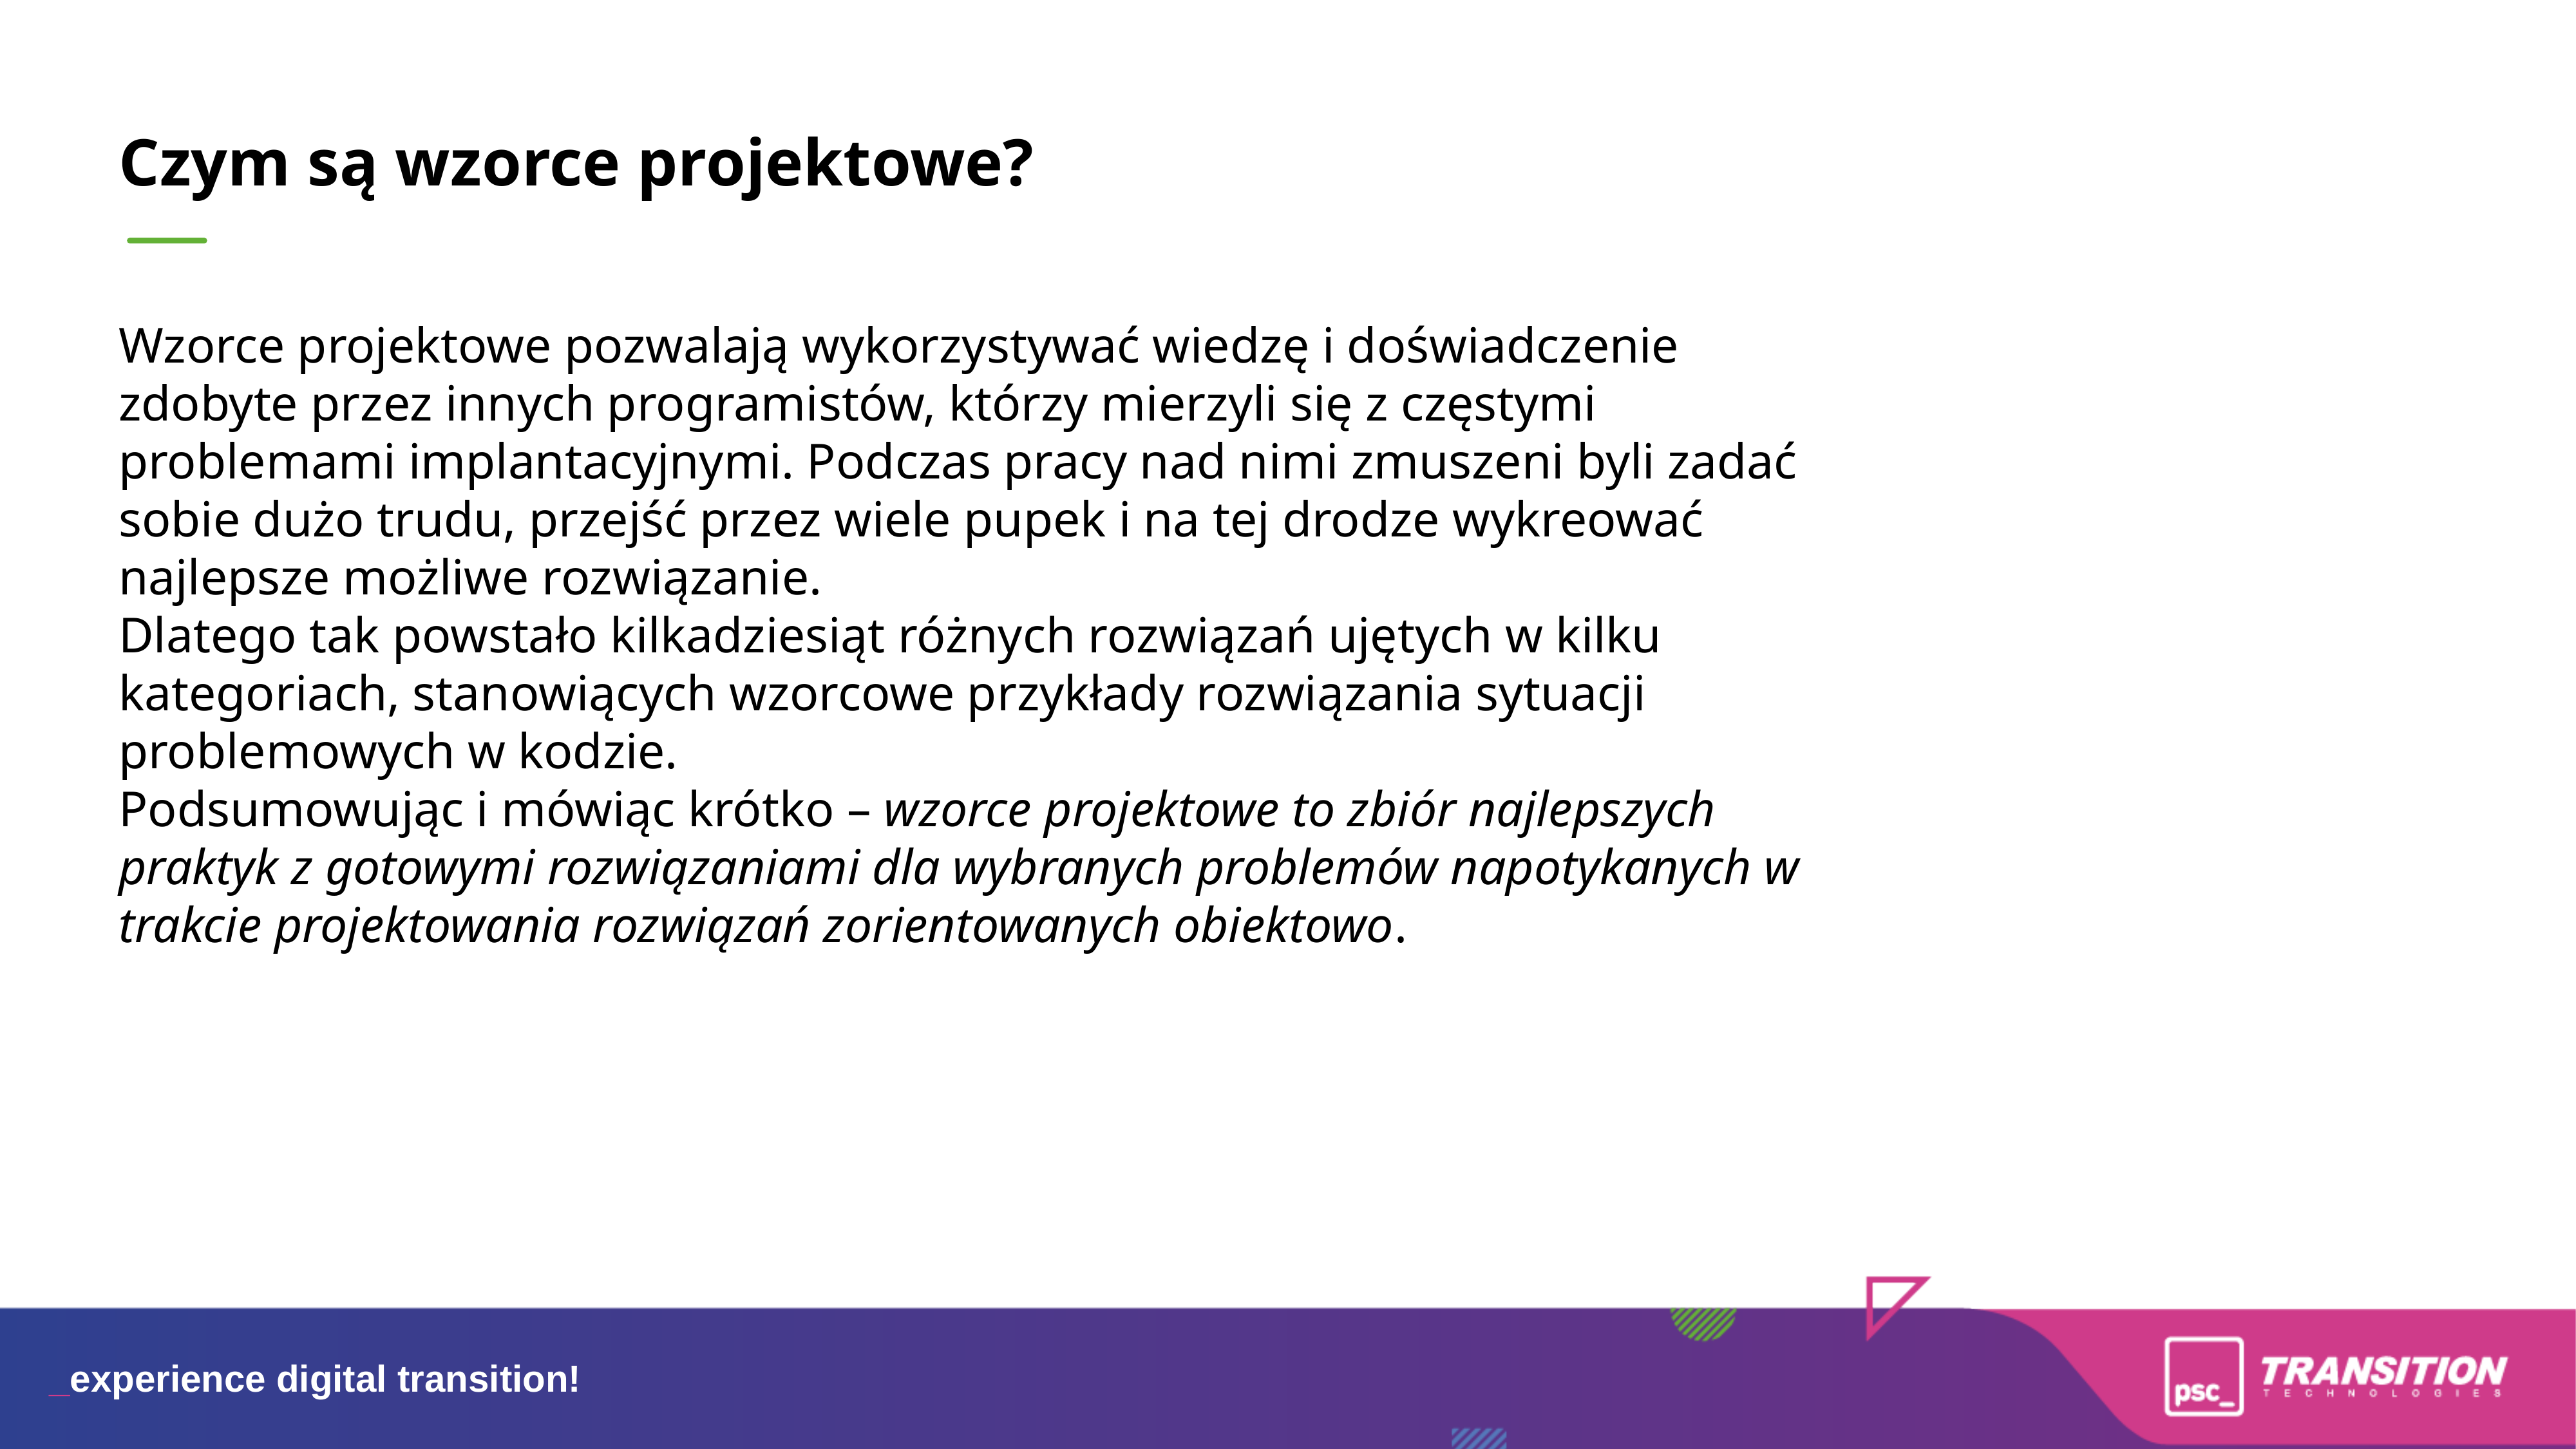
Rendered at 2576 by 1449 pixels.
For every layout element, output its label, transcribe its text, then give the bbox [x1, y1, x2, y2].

text_box Wzorce projektowe pozwalają wykorzystywać wiedzę i doświadczenie zdobyte przez innych programistów, którzy mierzyli się z częstymi problemami implantacyjnymi. Podczas pracy nad nimi zmuszeni byli zadać sobie dużo trudu, przejść przez wiele pupek i na tej drodze wykreować najlepsze możliwe rozwiązanie. Dlatego tak powstało kilkadziesiąt różnych rozwiązań ujętych w kilku kategoriach, stanowiących wzorcowe przykłady rozwiązania sytuacji problemowych w kodzie. Podsumowując i mówiąc krótko – wzorce projektowe to zbiór najlepszych praktyk z gotowymi rozwiązaniami dla wybranych problemów napotykanych w trakcie projektowania rozwiązań zorientowanych obiektowo. [118, 312, 1813, 952]
title Czym są wzorce projektowe? [118, 115, 2341, 359]
picture [0, 1276, 2576, 1449]
